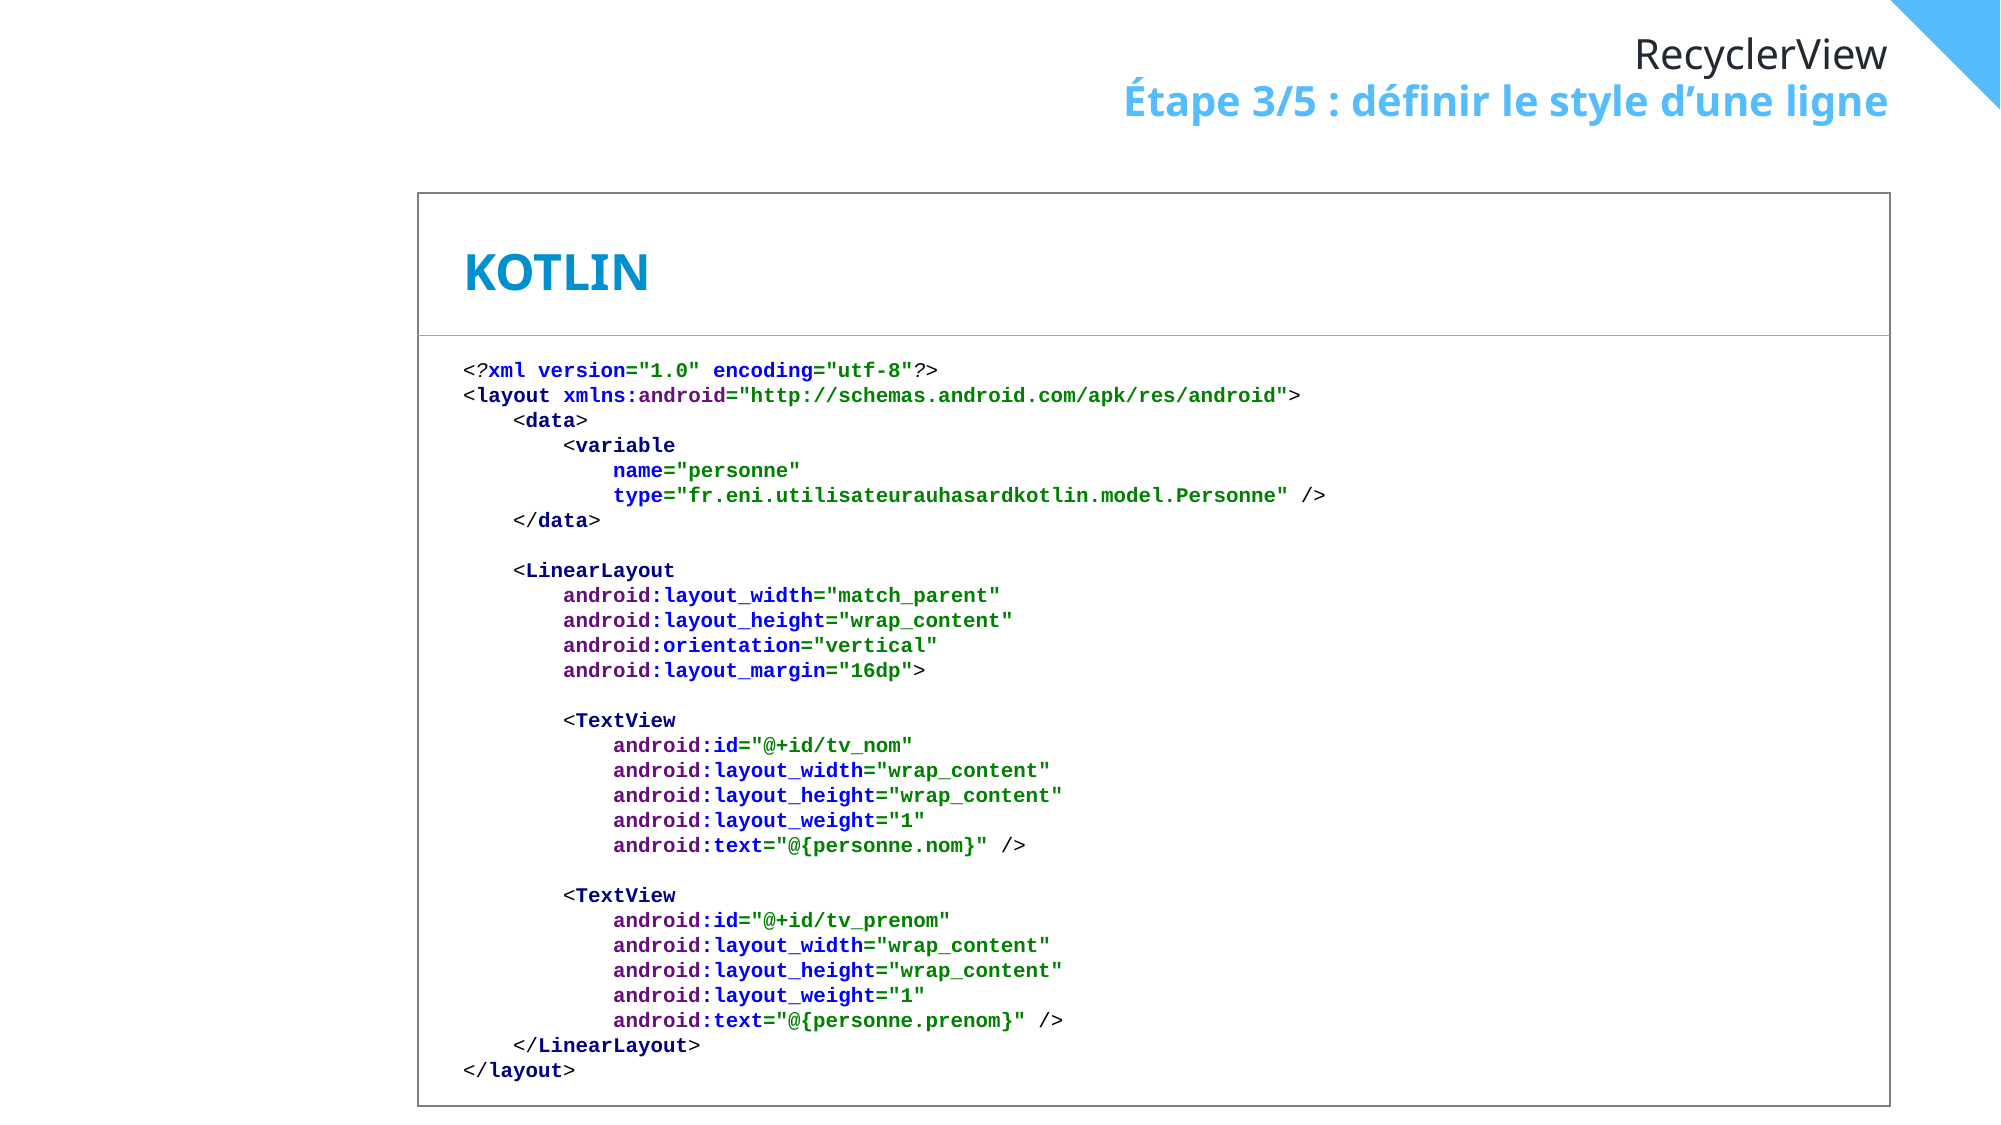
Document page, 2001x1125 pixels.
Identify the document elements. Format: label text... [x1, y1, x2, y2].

list Étape 3/5 : définir le style d’une ligne [55, 80, 1890, 145]
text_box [417, 192, 1890, 1107]
title RecyclerView [55, 33, 1888, 80]
